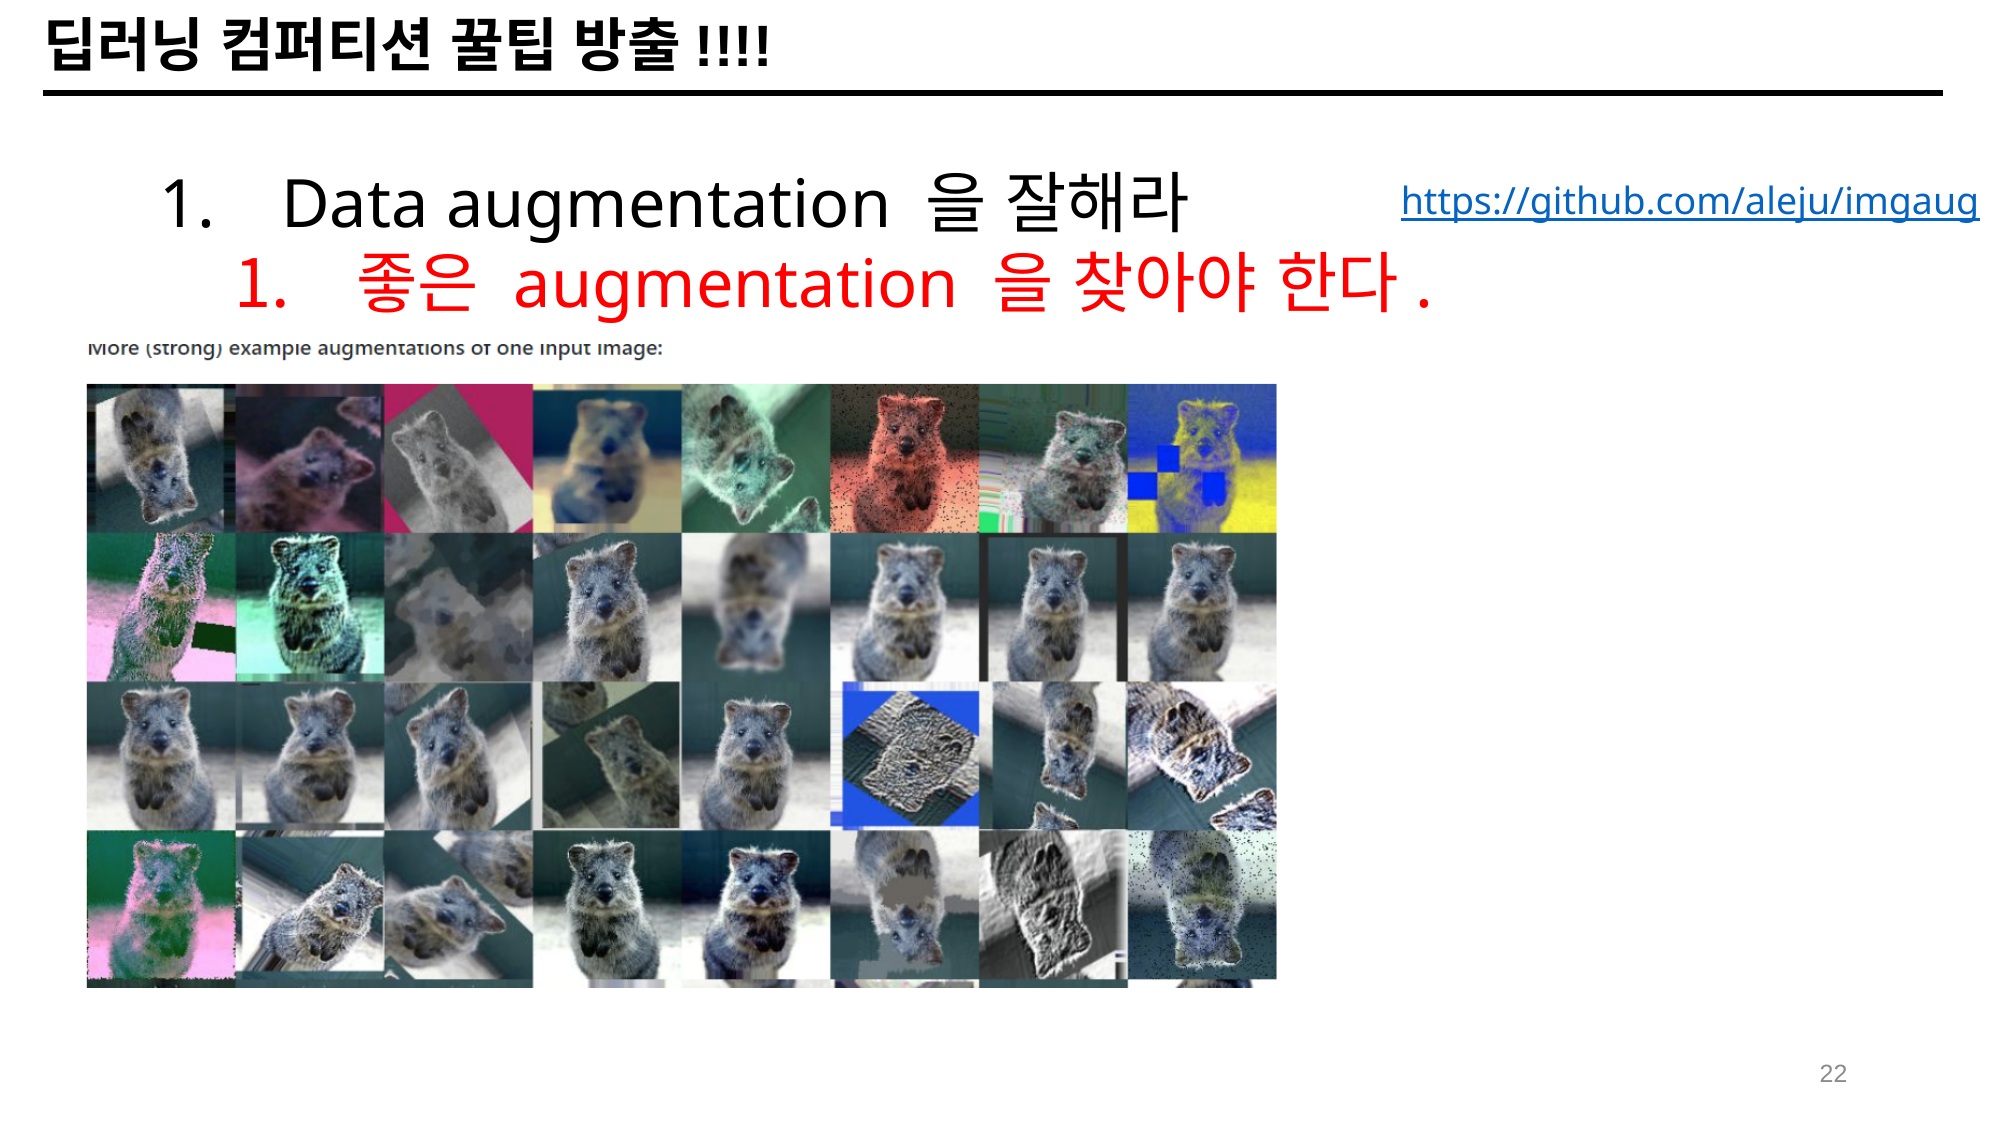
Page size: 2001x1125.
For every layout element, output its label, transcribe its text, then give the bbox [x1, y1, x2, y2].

text_box Data augmentation 을 잘해라 좋은 augmentation 을 찾아야 한다. [144, 153, 1842, 329]
slide_number 22 [1412, 1042, 1863, 1103]
text_box https://github.com/aleju/imgaug [1386, 169, 1995, 236]
picture [75, 344, 1296, 988]
title 딥러닝 컴퍼티션 꿀팁 방출!!!! [28, 2, 1960, 87]
